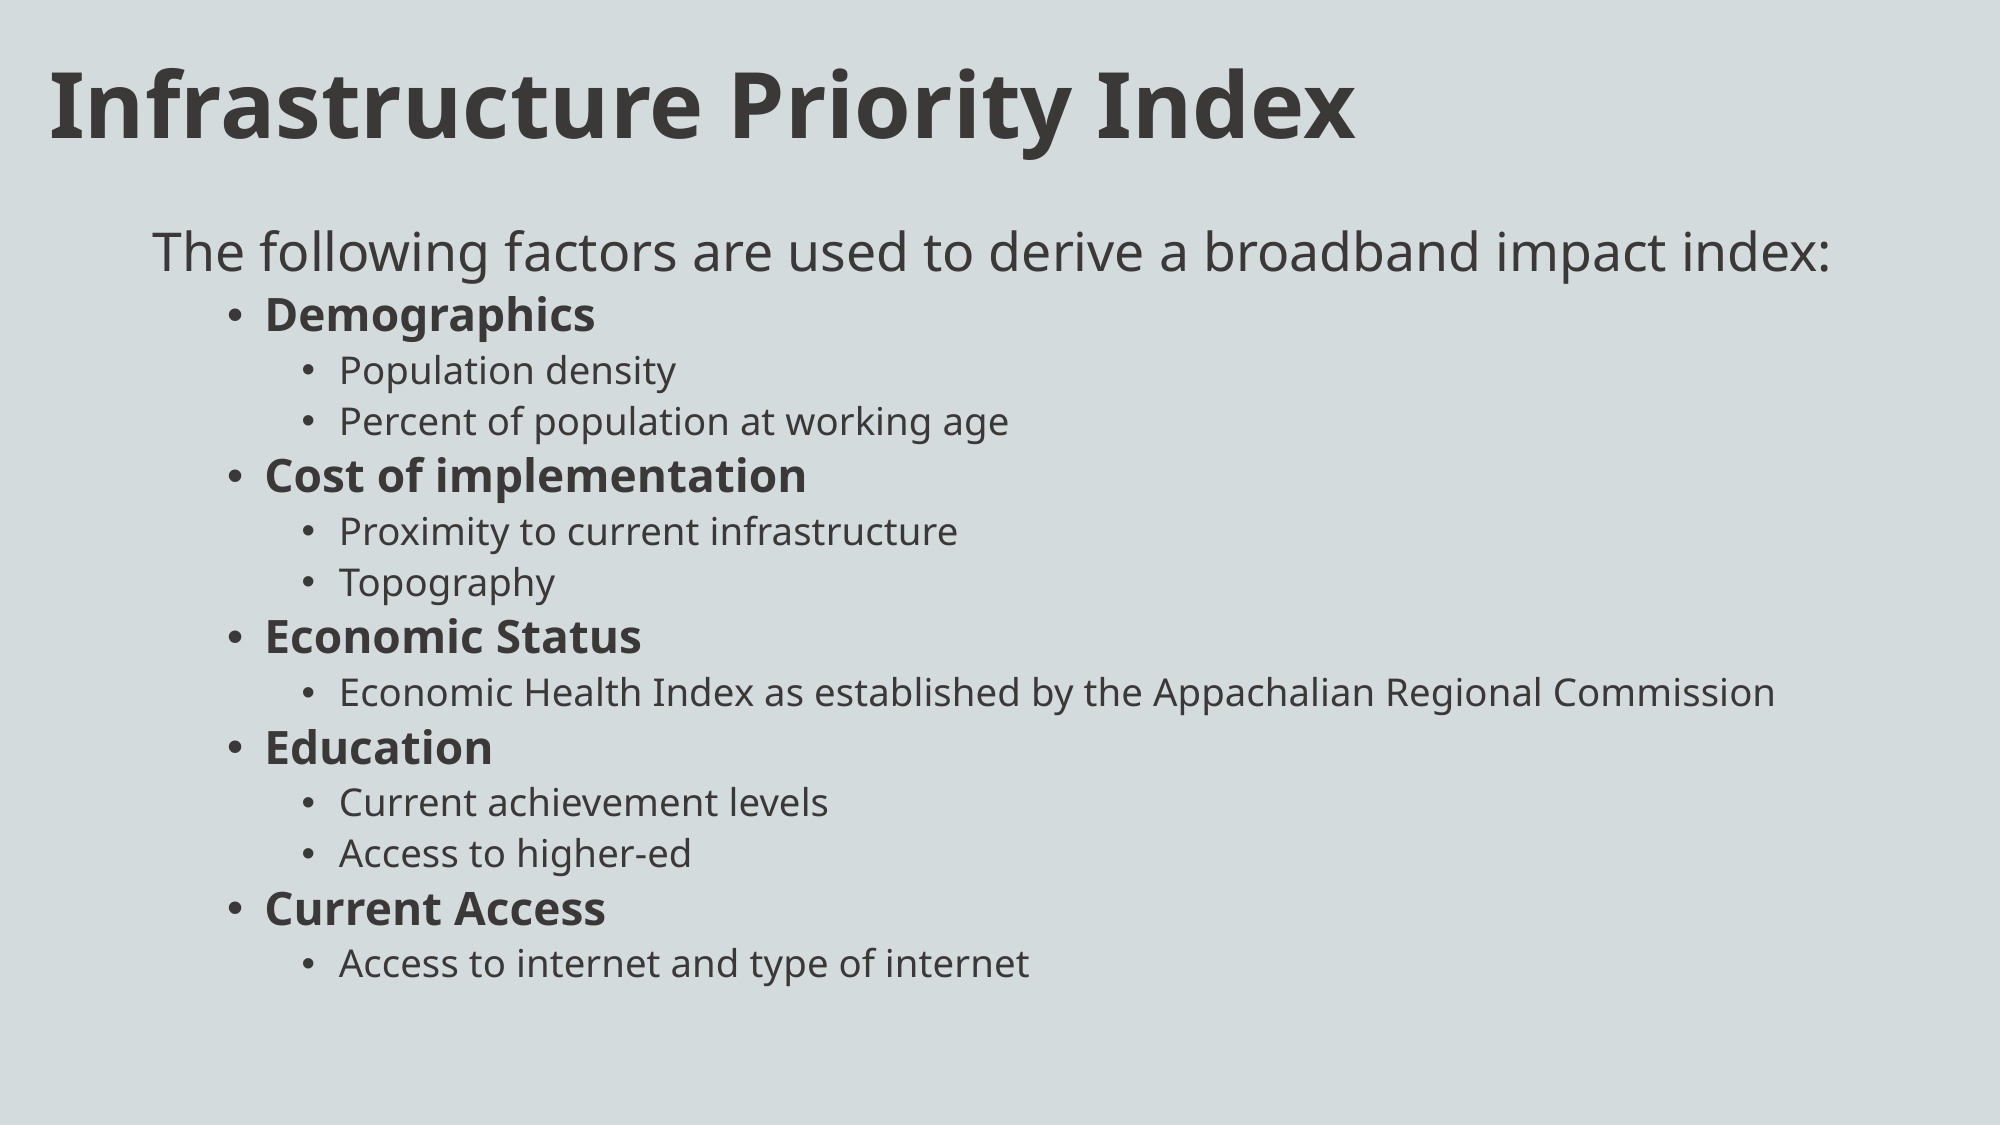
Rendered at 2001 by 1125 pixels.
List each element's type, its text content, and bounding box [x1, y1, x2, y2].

list The following factors are used to derive a broadband impact index: Demographics Population density Percent of population at working age Cost of implementation Proximity to current infrastructure Topography Economic Status Economic Health Index as established by the Appachalian Regional Commission Education Current achievement levels Access to higher-ed Current Access Access to internet and type of internet [137, 218, 1863, 1052]
text_box Infrastructure Priority Index [34, 0, 1939, 218]
